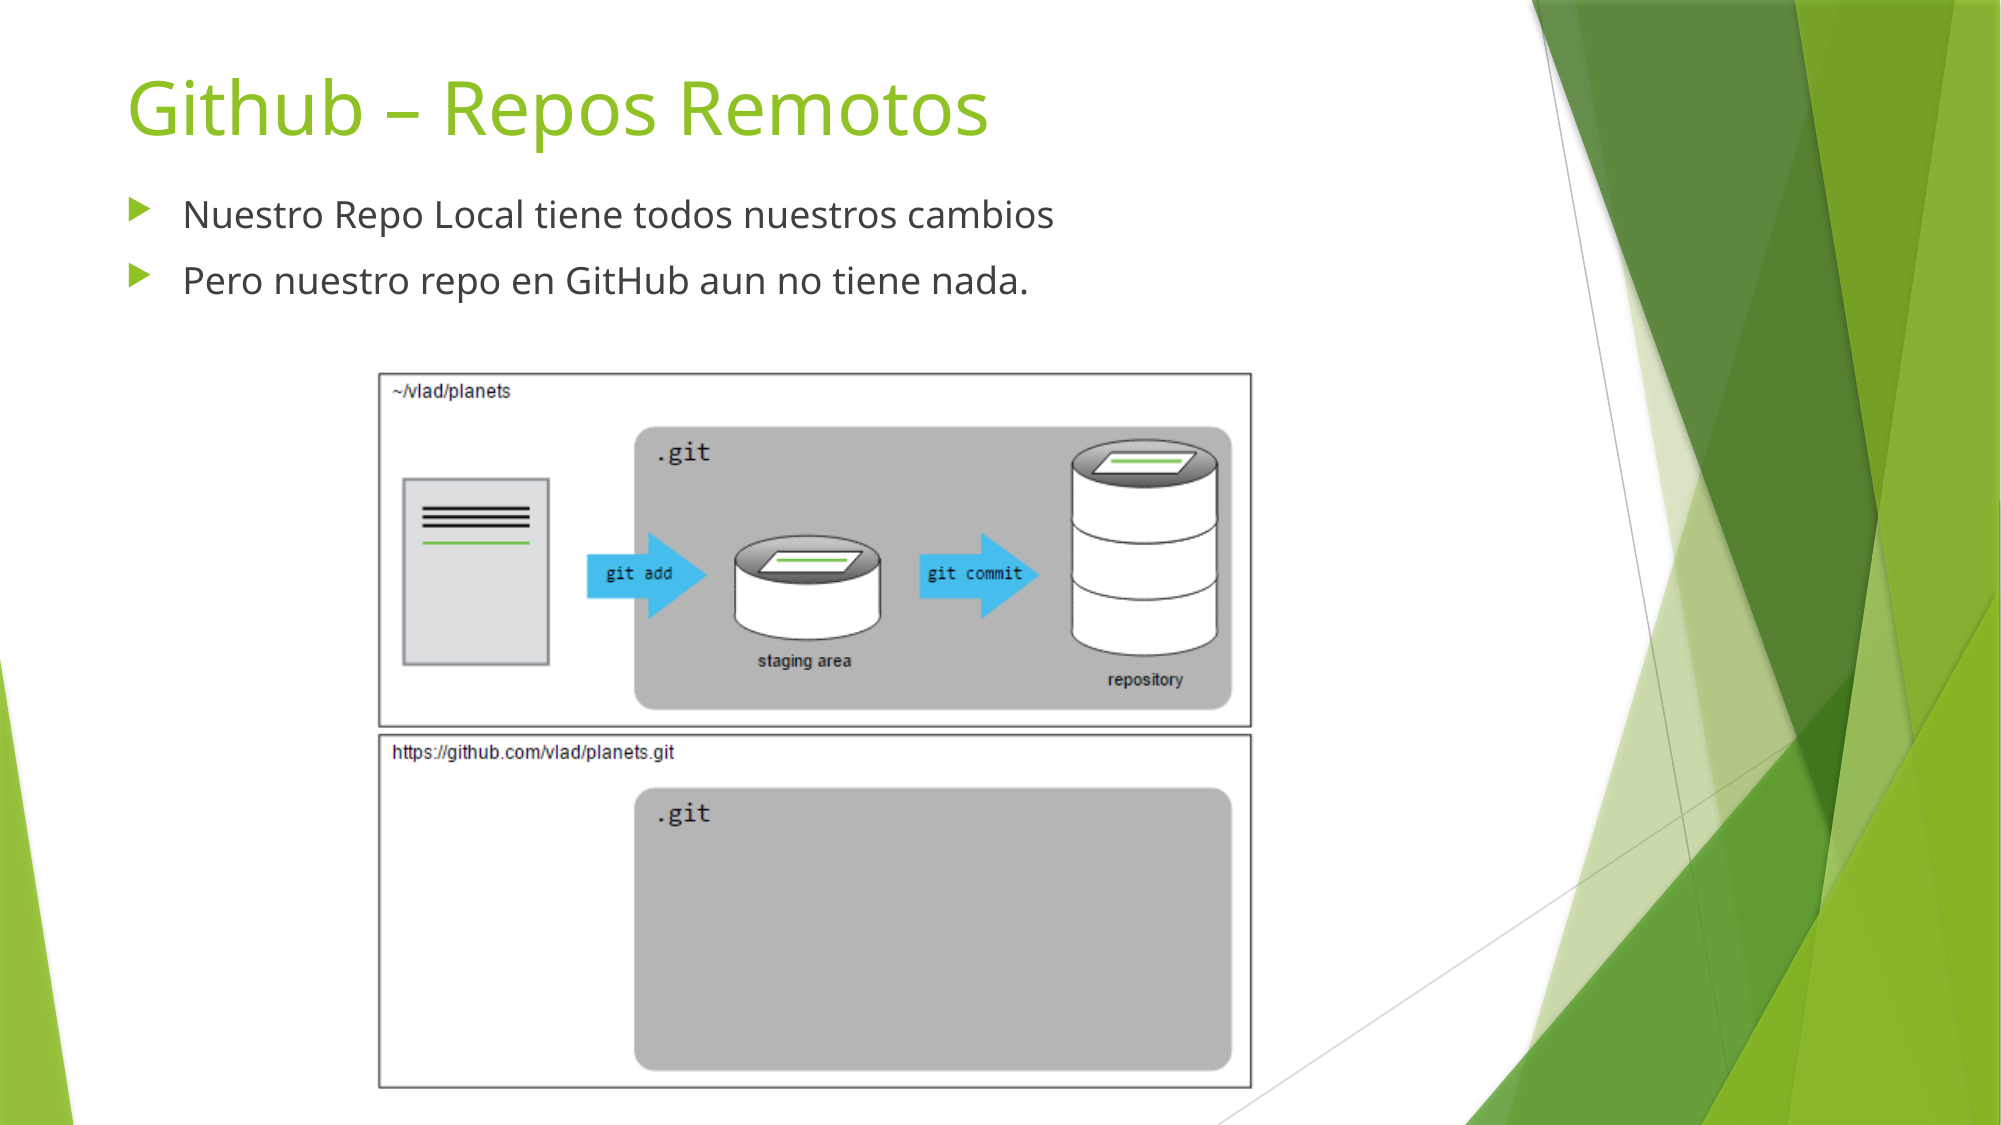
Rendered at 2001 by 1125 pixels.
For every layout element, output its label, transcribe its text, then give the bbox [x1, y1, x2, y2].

picture [373, 371, 1259, 1095]
list Nuestro Repo Local tiene todos nuestros cambios Pero nuestro repo en GitHub aun no tiene nada. [111, 183, 1522, 821]
title Github – Repos Remotos [111, 52, 1522, 183]
